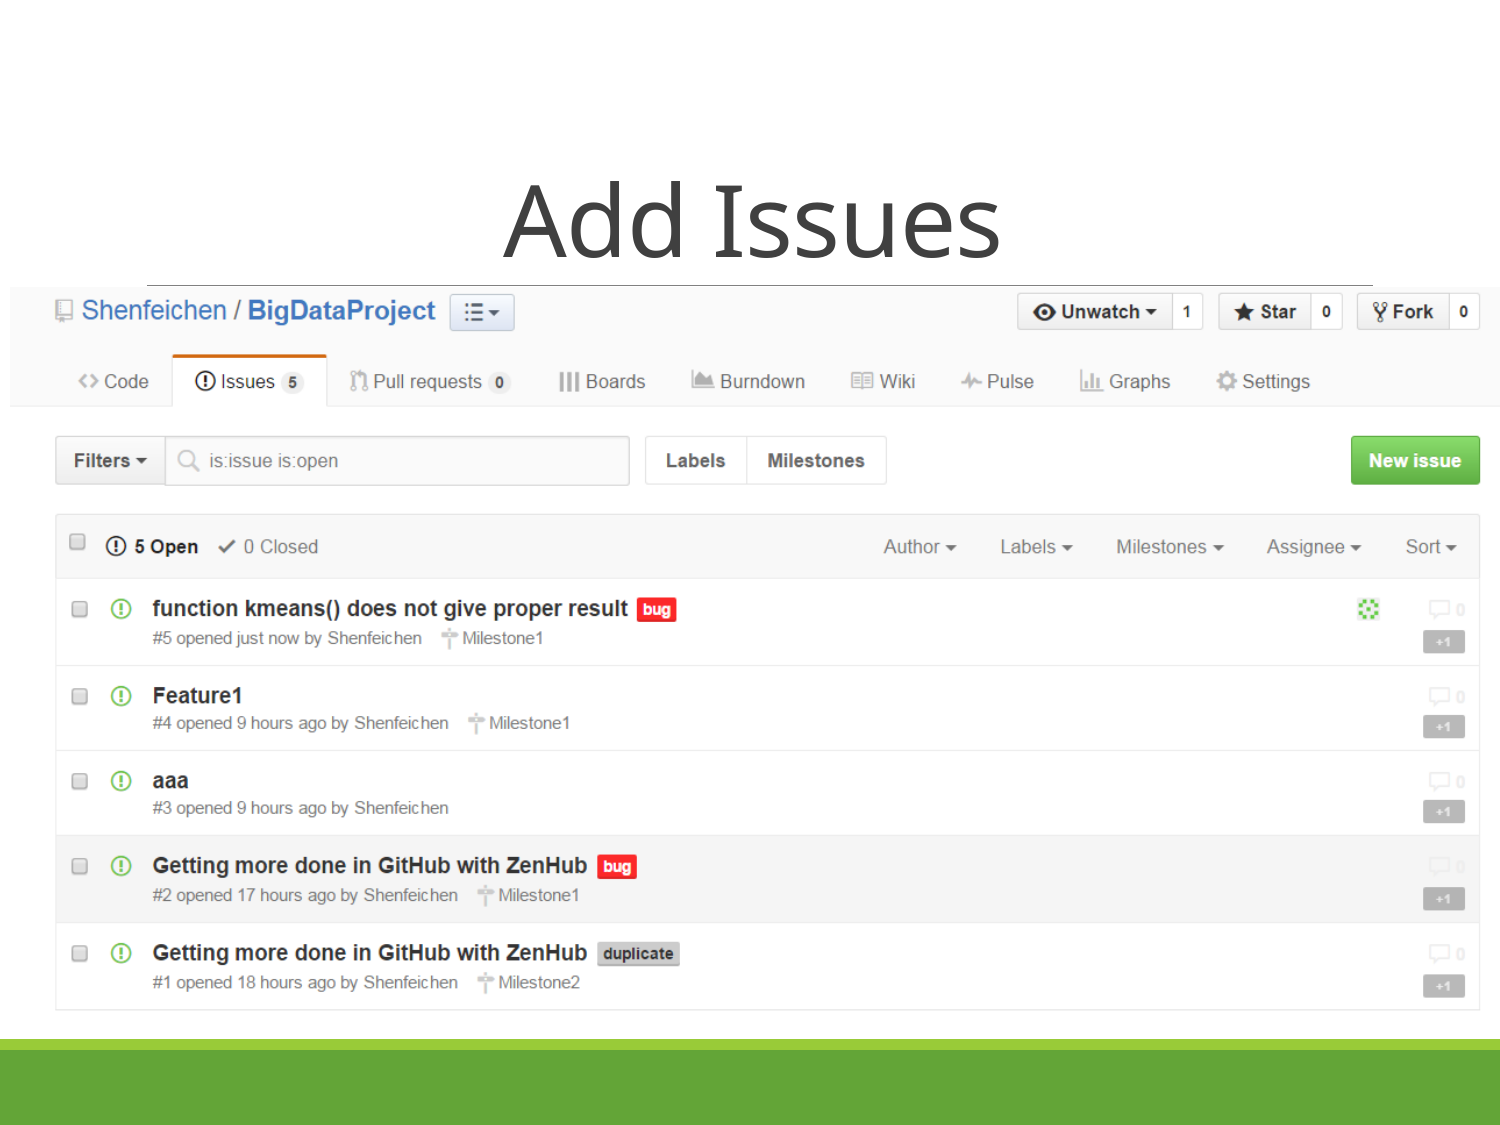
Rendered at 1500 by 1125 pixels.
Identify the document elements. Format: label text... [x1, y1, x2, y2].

picture [10, 286, 1500, 1015]
title Add Issues [135, 47, 1373, 283]
